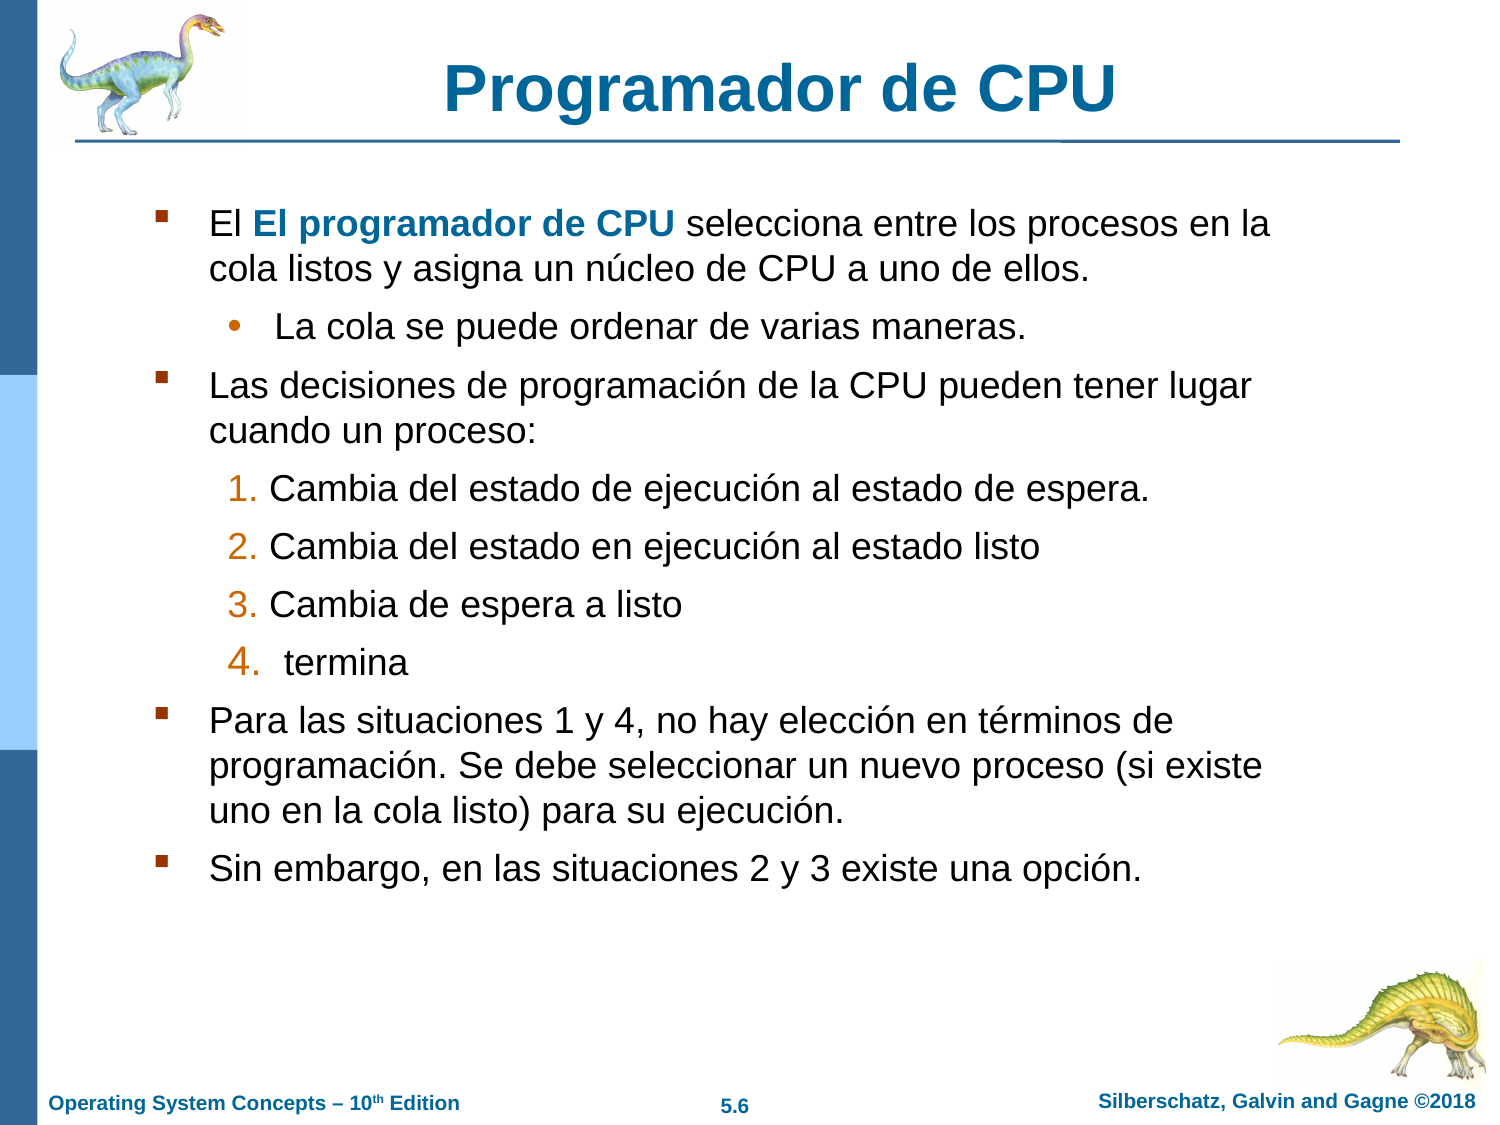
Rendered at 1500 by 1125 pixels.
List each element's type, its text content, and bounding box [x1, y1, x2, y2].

picture [1275, 959, 1486, 1090]
picture [46, 0, 243, 149]
list El El programador de CPU selecciona entre los procesos en la cola listos y asigna un núcleo de CPU a uno de ellos. La cola se puede ordenar de varias maneras. Las decisiones de programación de la CPU pueden tener lugar cuando un proceso: 1. Cambia del estado de ejecución al estado de espera. 2. Cambia del estado en ejecución al estado listo 3. Cambia de espera a listo termina Para las situaciones 1 y 4, no hay elección en términos de programación. Se debe seleccionar un nuevo proceso (si existe uno en la cola listo) para su ejecución. Sin embargo, en las situaciones 2 y 3 existe una opción. [137, 191, 1324, 981]
title Programador de CPU [137, 37, 1425, 133]
